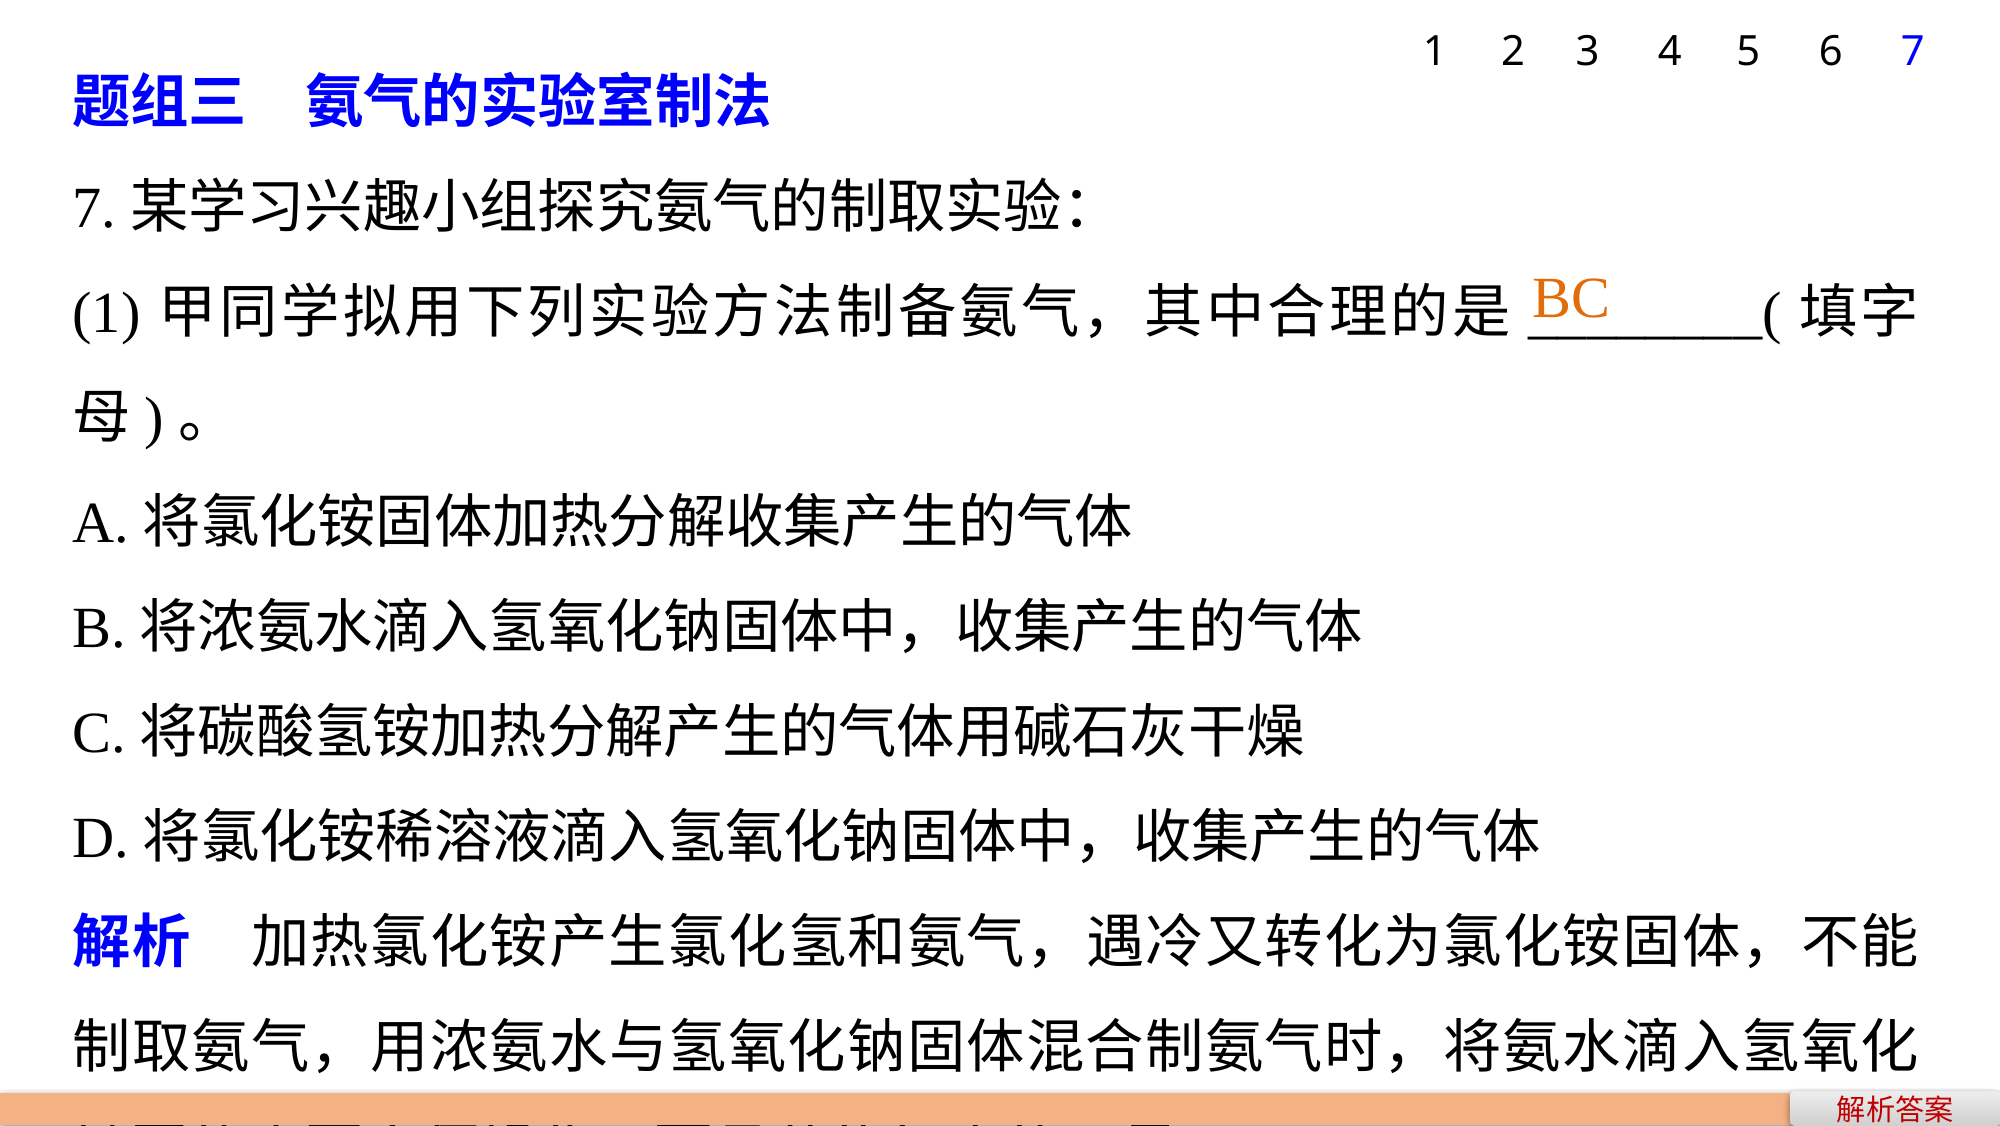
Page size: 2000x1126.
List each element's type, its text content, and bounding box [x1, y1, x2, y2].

text_box 2 [1483, 1, 1546, 97]
text_box 解析答案 [1788, 1089, 2000, 1126]
text_box BC [1517, 251, 1626, 337]
text_box [0, 1092, 1787, 1126]
text_box 3 [1562, 1, 1620, 97]
text_box 5 [1715, 1, 1781, 97]
text_box 6 [1797, 1, 1863, 97]
text_box 题组三 氨气的实验室制法 7.某学习兴趣小组探究氨气的制取实验： (1)甲同学拟用下列实验方法制备氨气，其中合理的是________(填字母)。 A.将氯化铵固体加热分解收集产生的气体 B.将浓氨水滴入氢氧化钠固体中，收集产生的气体 C.将碳酸氢铵加热分解产生的气体用碱石灰干燥 D.将氯化铵稀溶液滴入氢氧化钠固体中，收集产生的气体 解析 加热氯化铵产生氯化氢和氨气，遇冷又转化为氯化铵固体，不能制取氨气，用浓氨水与氢氧化钠固体混合制氨气时，将氨水滴入氢氧化钠固体中更方便操作，而且节约氨水的用量。 [52, 19, 1940, 1091]
text_box 4 [1636, 1, 1702, 97]
text_box 1 [1401, 1, 1467, 97]
text_box 7 [1879, 1, 1945, 96]
